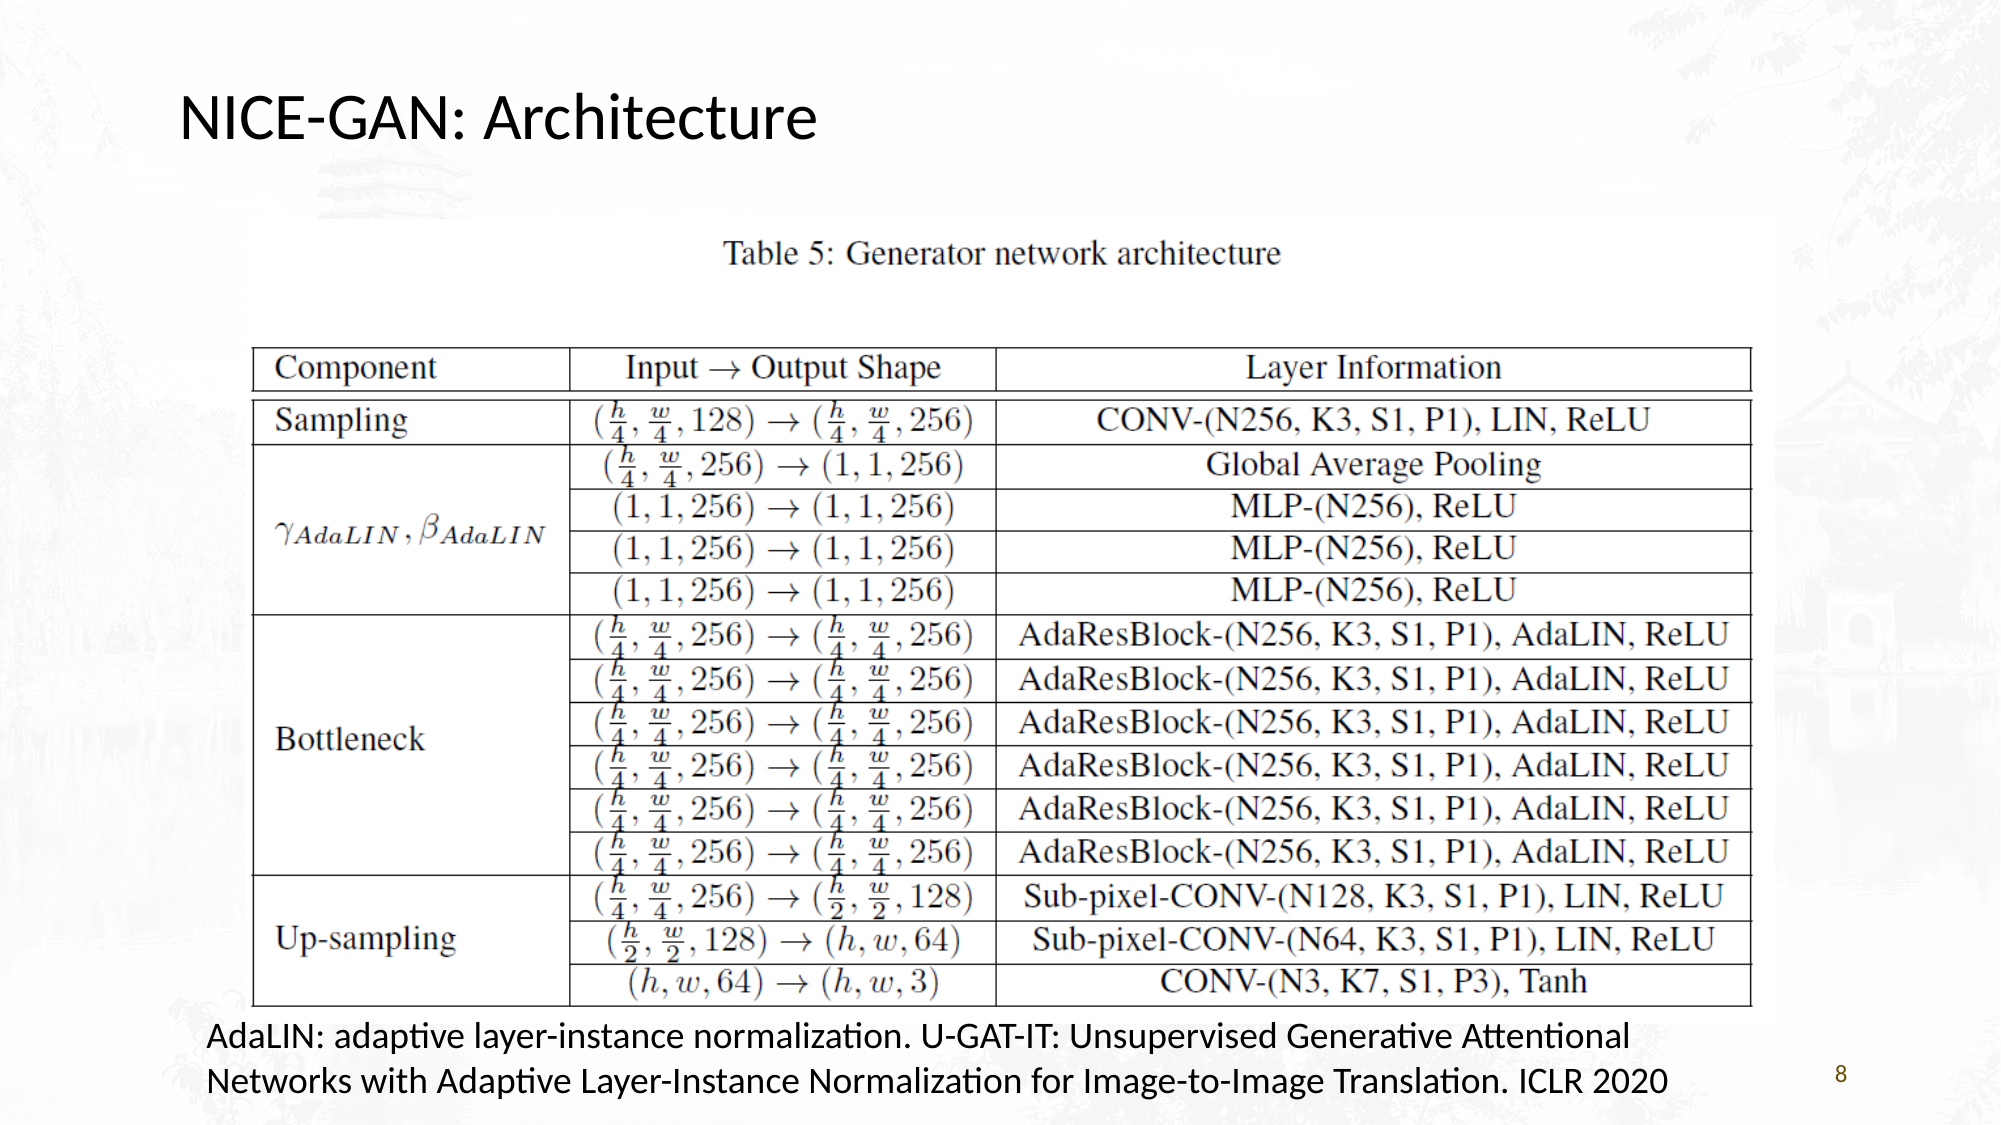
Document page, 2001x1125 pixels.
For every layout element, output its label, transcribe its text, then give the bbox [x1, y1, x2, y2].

slide_number 8 [1796, 1042, 1863, 1103]
picture [0, 0, 2001, 1125]
text_box NICE-GAN: Architecture [165, 65, 1946, 161]
text_box AdaLIN: adaptive layer-instance normalization. U-GAT-IT: Unsupervised Generative Attentional Networks with Adaptive Layer-Instance Normalization for Image-to-Image Translation. ICLR 2020 [191, 1004, 1796, 1109]
